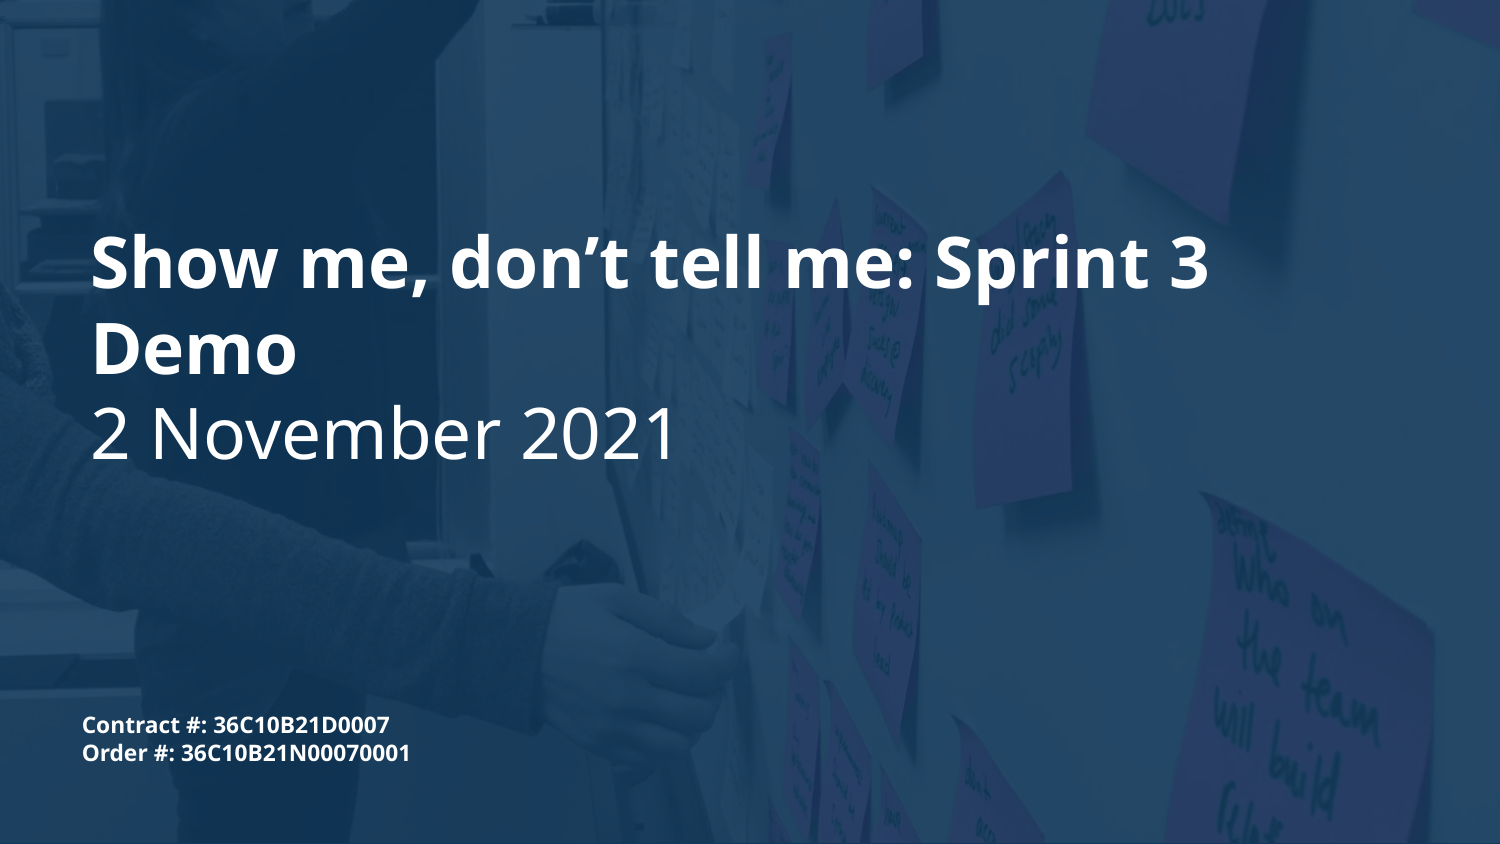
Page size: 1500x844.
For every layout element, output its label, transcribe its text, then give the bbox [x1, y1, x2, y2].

title Show me, don’t tell me: Sprint 3 Demo 2 November 2021 [75, 209, 1313, 482]
text_box Contract #: 36C10B21D0007 Order #: 36C10B21N00070001 [66, 695, 559, 781]
